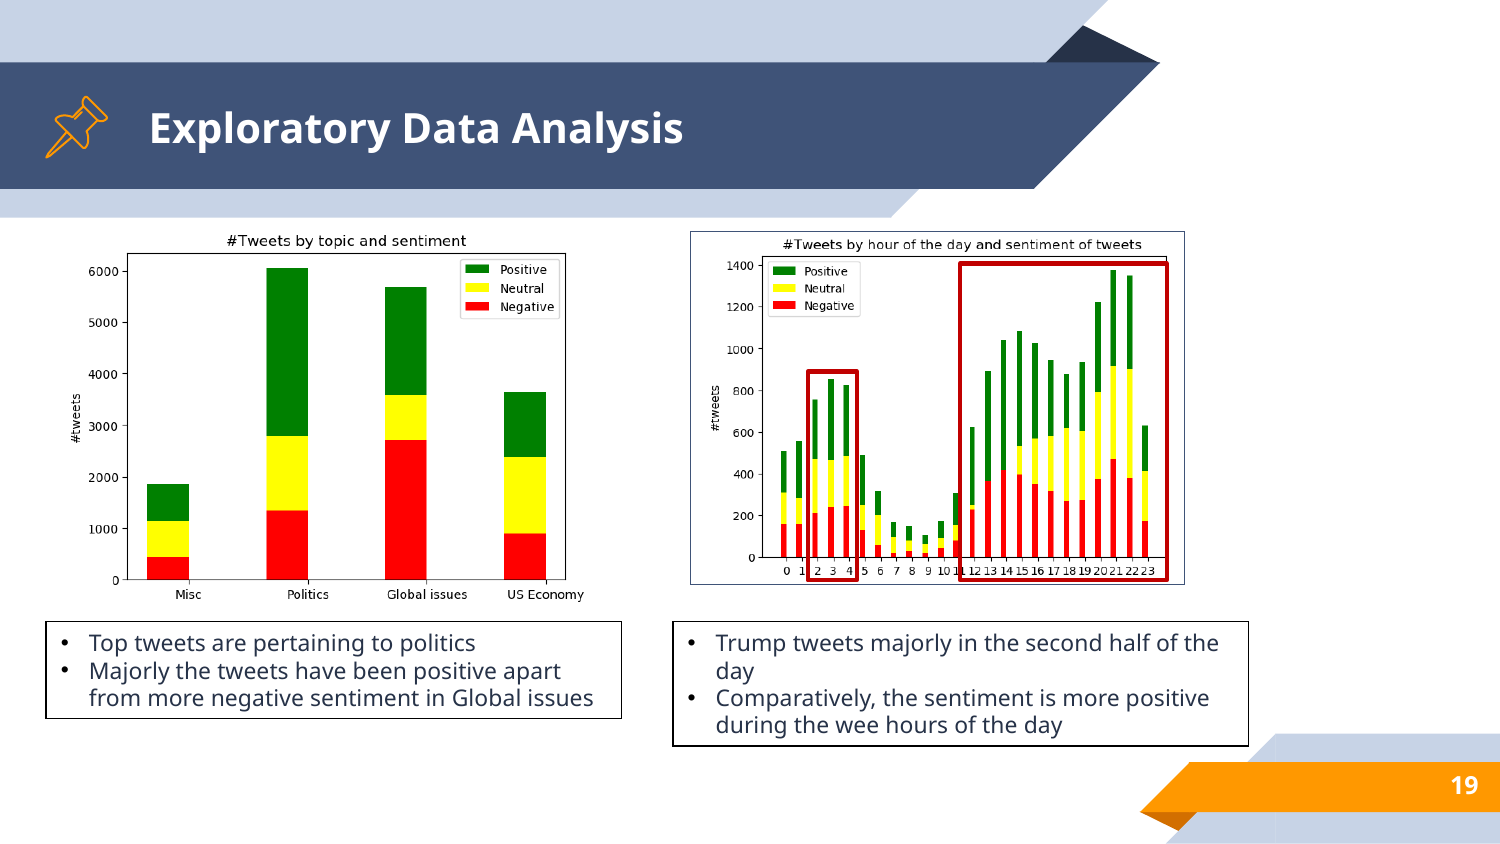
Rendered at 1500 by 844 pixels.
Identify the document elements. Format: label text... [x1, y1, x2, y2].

picture [52, 226, 603, 610]
picture [690, 231, 1185, 585]
slide_number 19 [1249, 760, 1494, 813]
list TODO [46, 244, 1372, 761]
text_box Top tweets are pertaining to politics Majorly the tweets have been positive apart from more negative sentiment in Global issues [46, 621, 622, 719]
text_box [45, 96, 108, 158]
title Exploratory Data Analysis [133, 64, 1035, 190]
text_box Trump tweets majorly in the second half of the day Comparatively, the sentiment is more positive during the wee hours of the day [672, 621, 1249, 746]
